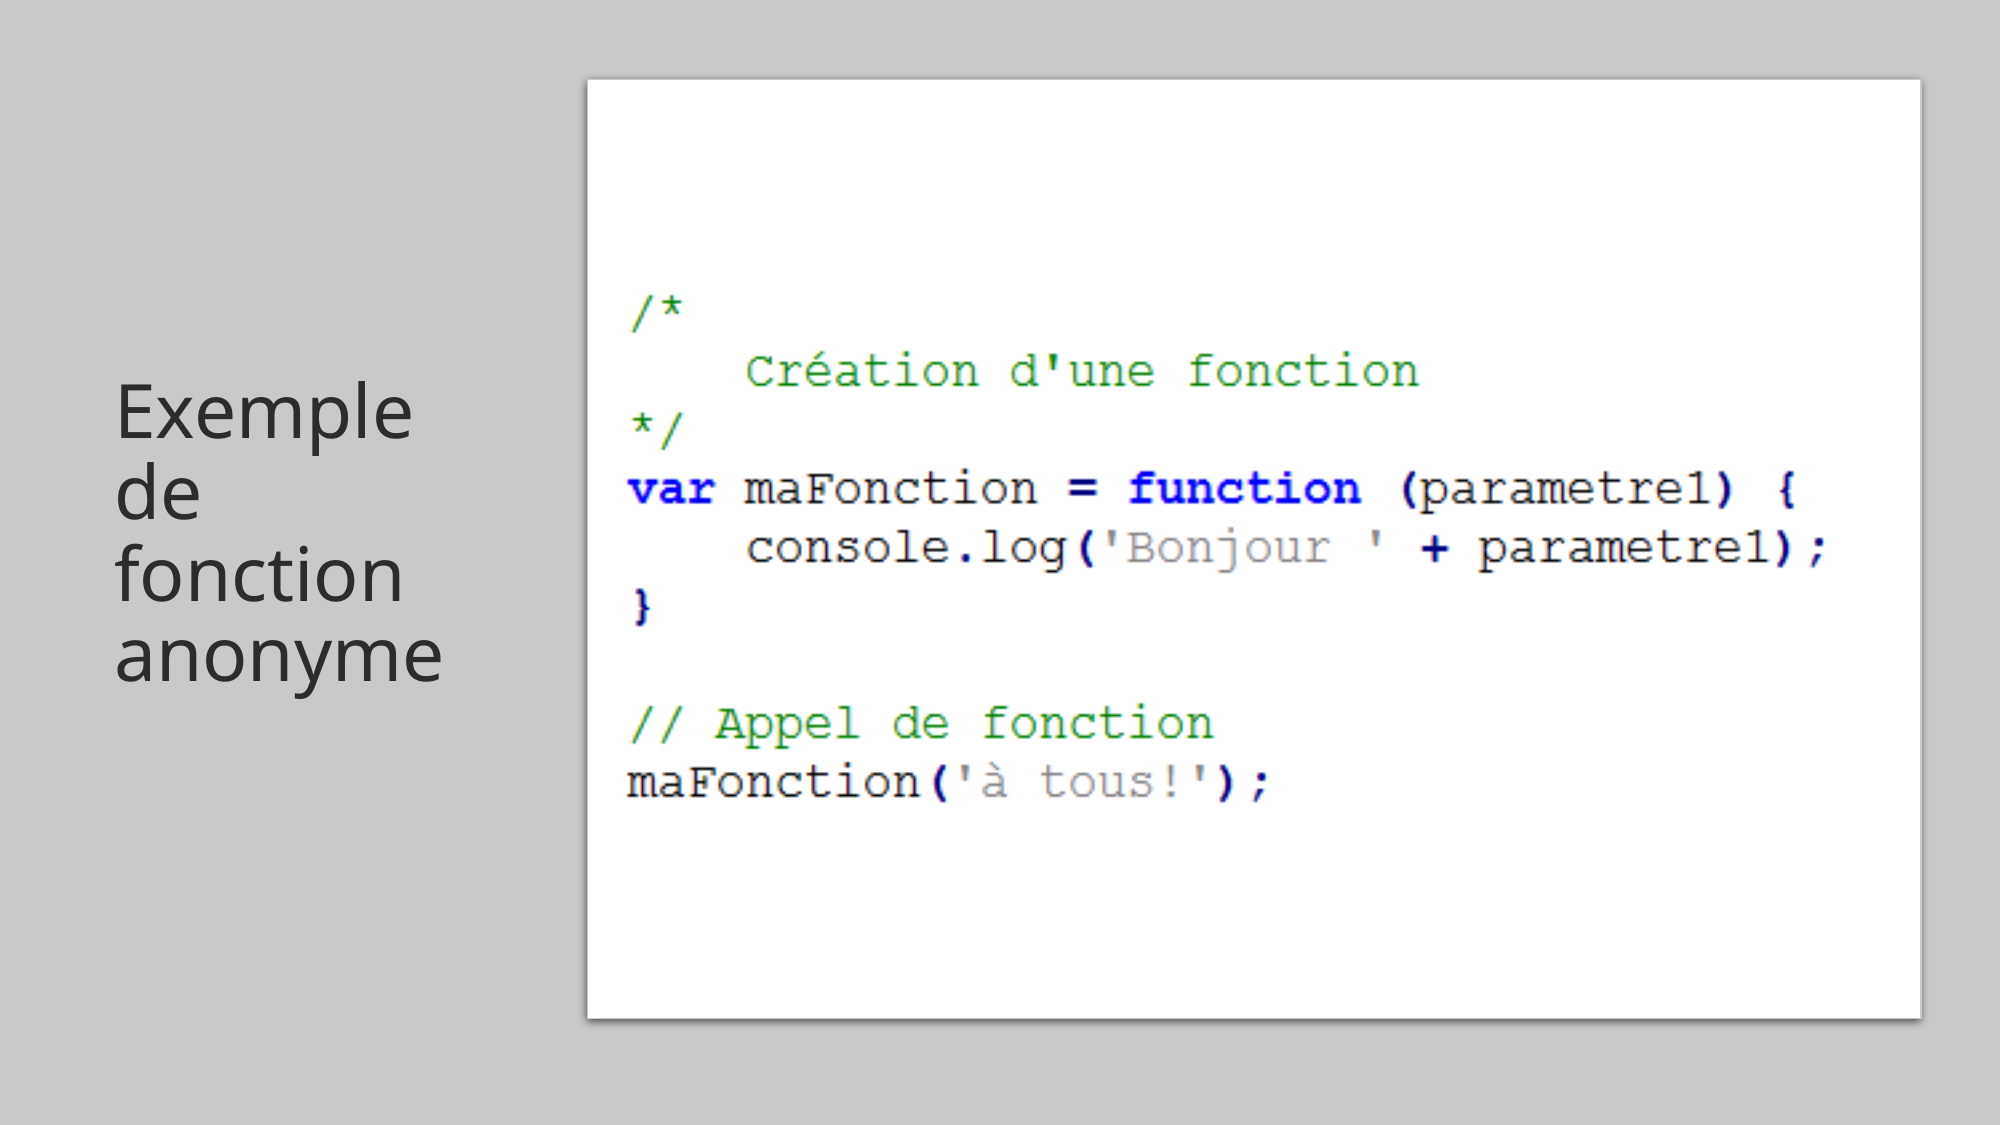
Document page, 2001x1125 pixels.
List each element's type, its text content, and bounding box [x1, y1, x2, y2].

text_box [586, 78, 1922, 1019]
picture [625, 264, 1861, 859]
title Exemple de fonction anonyme [99, 104, 527, 968]
text_box [0, 0, 2000, 1125]
